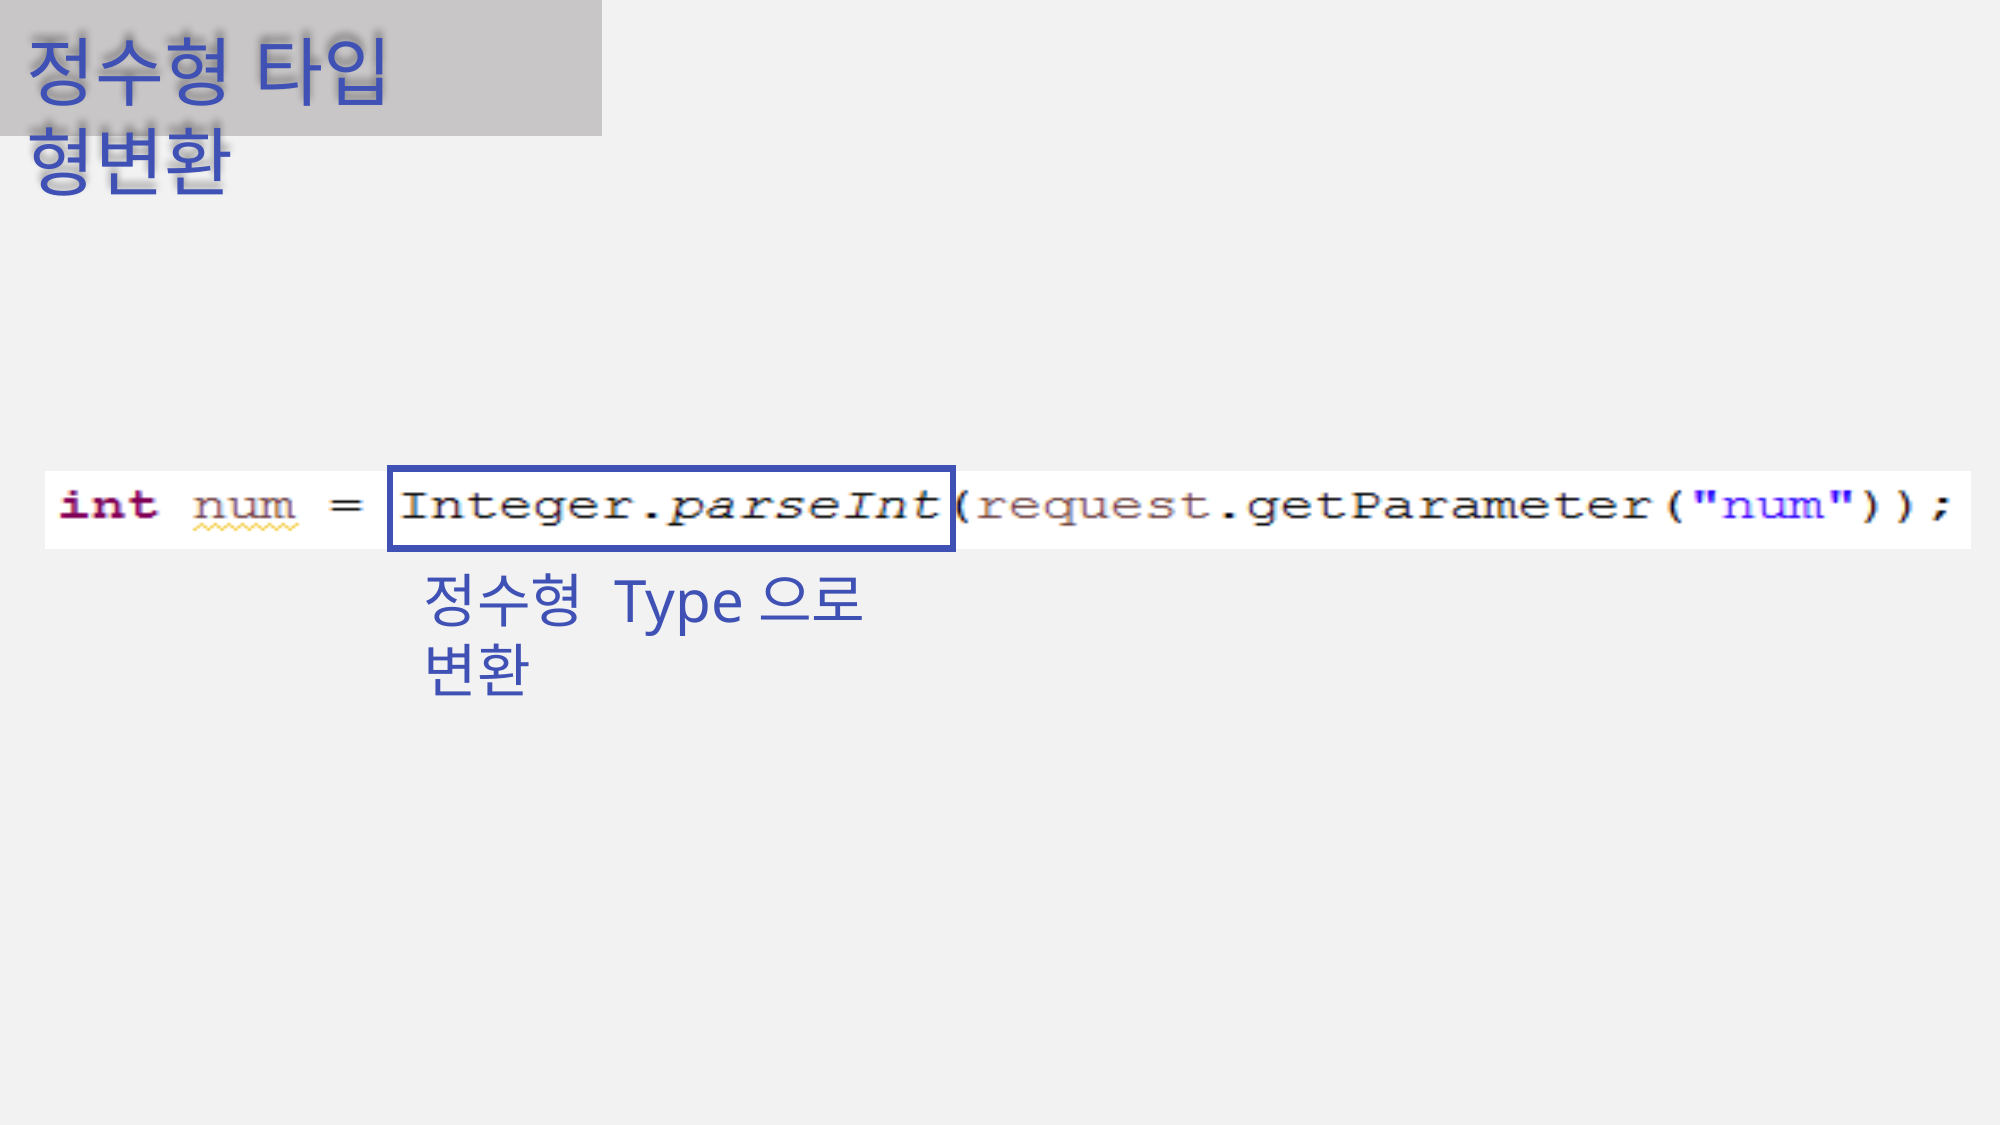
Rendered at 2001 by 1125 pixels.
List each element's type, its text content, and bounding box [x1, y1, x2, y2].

text_box [0, 0, 603, 137]
text_box [389, 467, 954, 471]
picture [45, 471, 1971, 549]
text_box 정수형 Type으로 변환 [409, 556, 934, 712]
text_box 정수형 타입 형변환 [12, 18, 589, 214]
